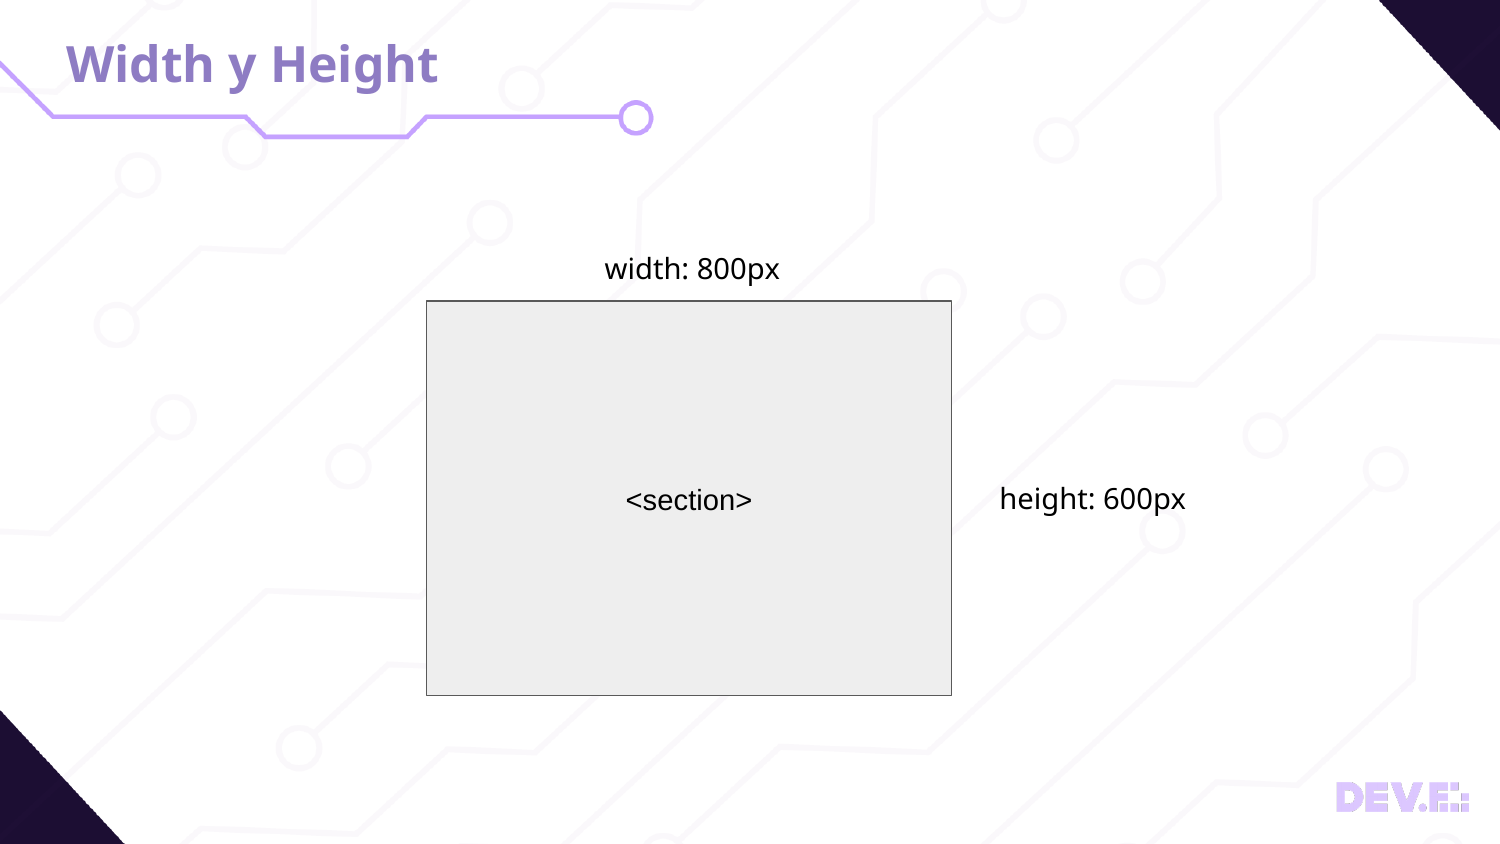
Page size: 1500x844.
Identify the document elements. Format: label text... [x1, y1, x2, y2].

picture [0, 0, 1500, 844]
title Width y Height [51, 17, 1449, 112]
text_box <section> [426, 301, 952, 696]
text_box height: 600px [984, 465, 1245, 531]
text_box width: 800px [589, 235, 850, 301]
